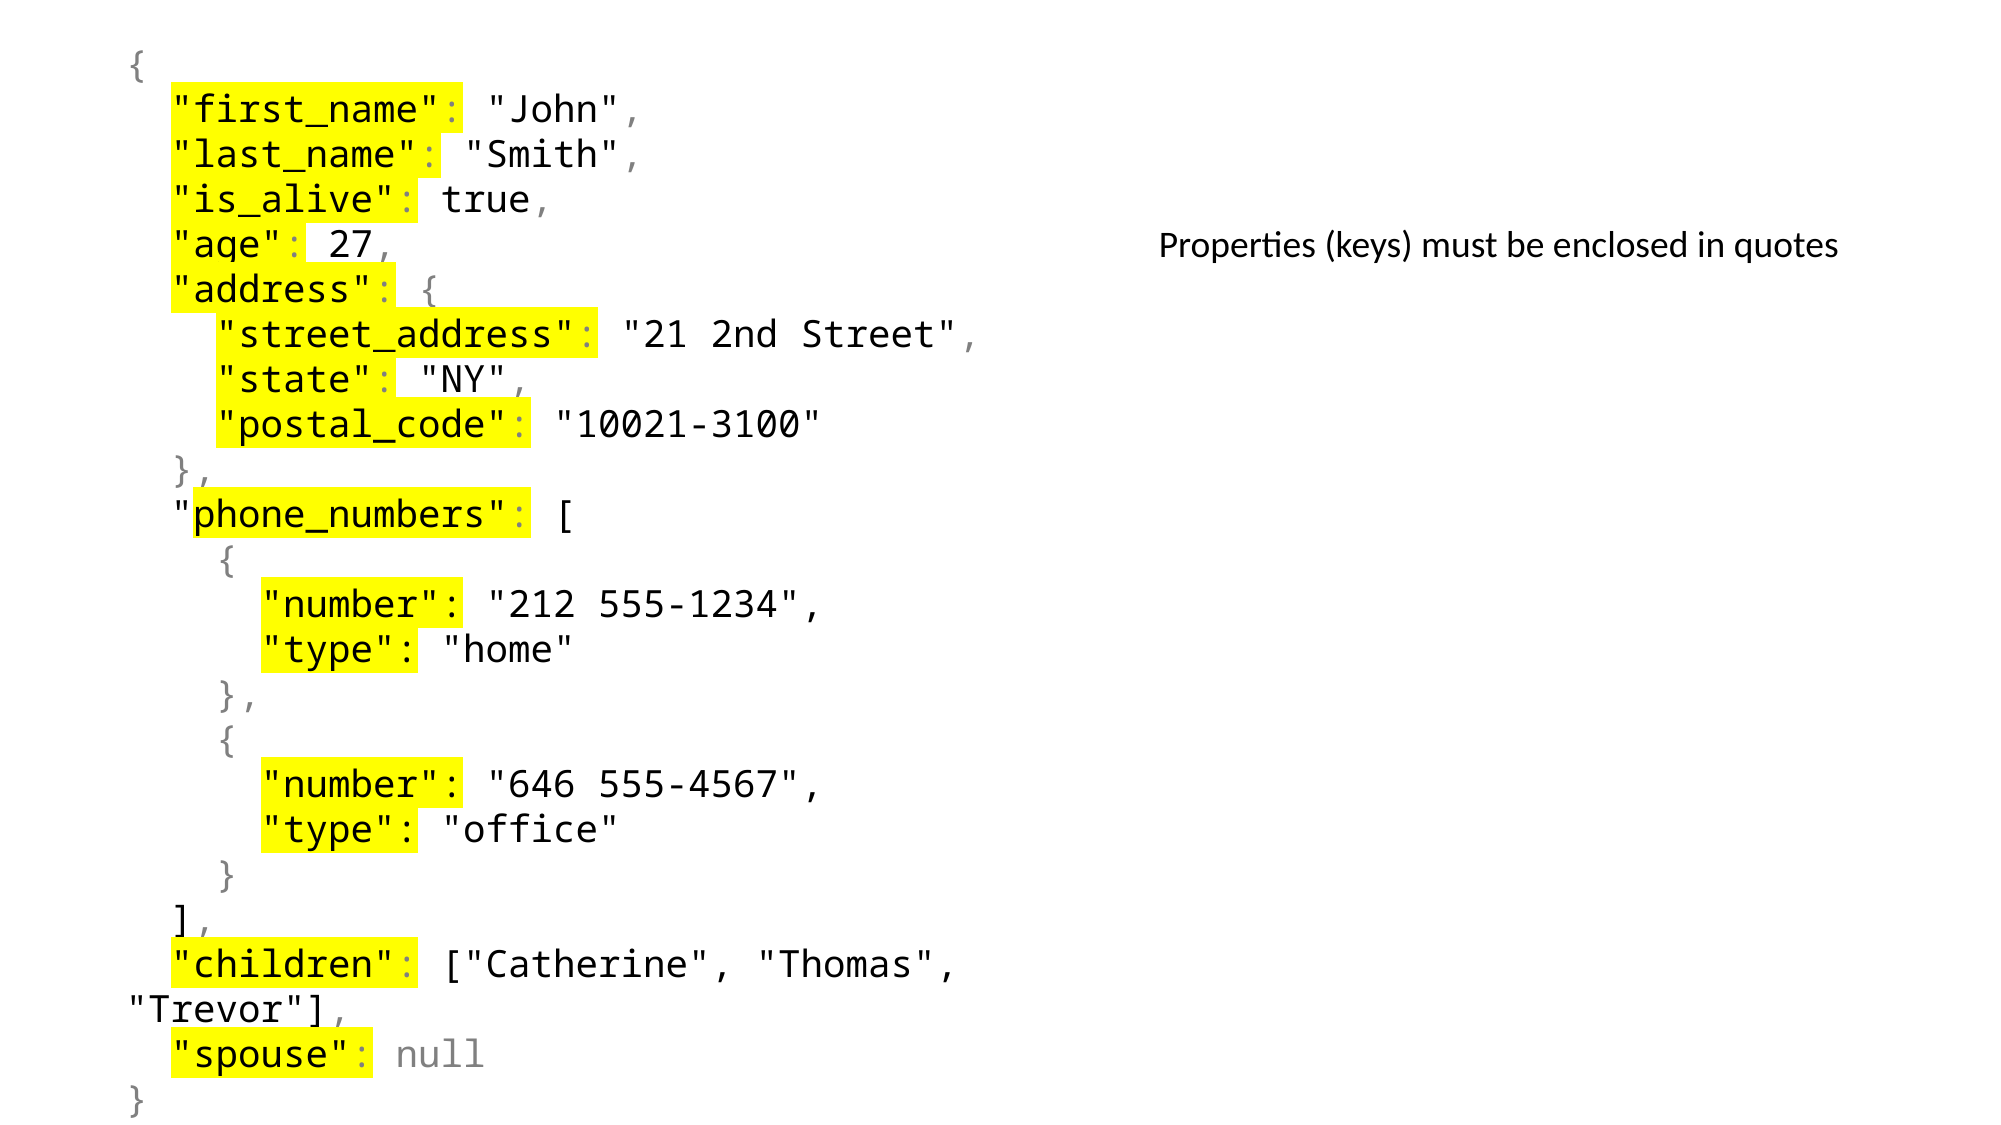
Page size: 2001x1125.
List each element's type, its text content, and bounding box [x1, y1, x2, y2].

text_box { "first_name": "John", "last_name": "Smith", "is_alive": true, "age": 27, "address": { "street_address": "21 2nd Street", "state": "NY", "postal_code": "10021-3100" }, "phone_numbers": [ { "number": "212 555-1234", "type": "home" }, { "number": "646 555-4567", "type": "office" } ], "children": ["Catherine", "Thomas", "Trevor"], "spouse": null } [110, 32, 1220, 1125]
text_box Properties (keys) must be enclosed in quotes [1144, 212, 1867, 273]
